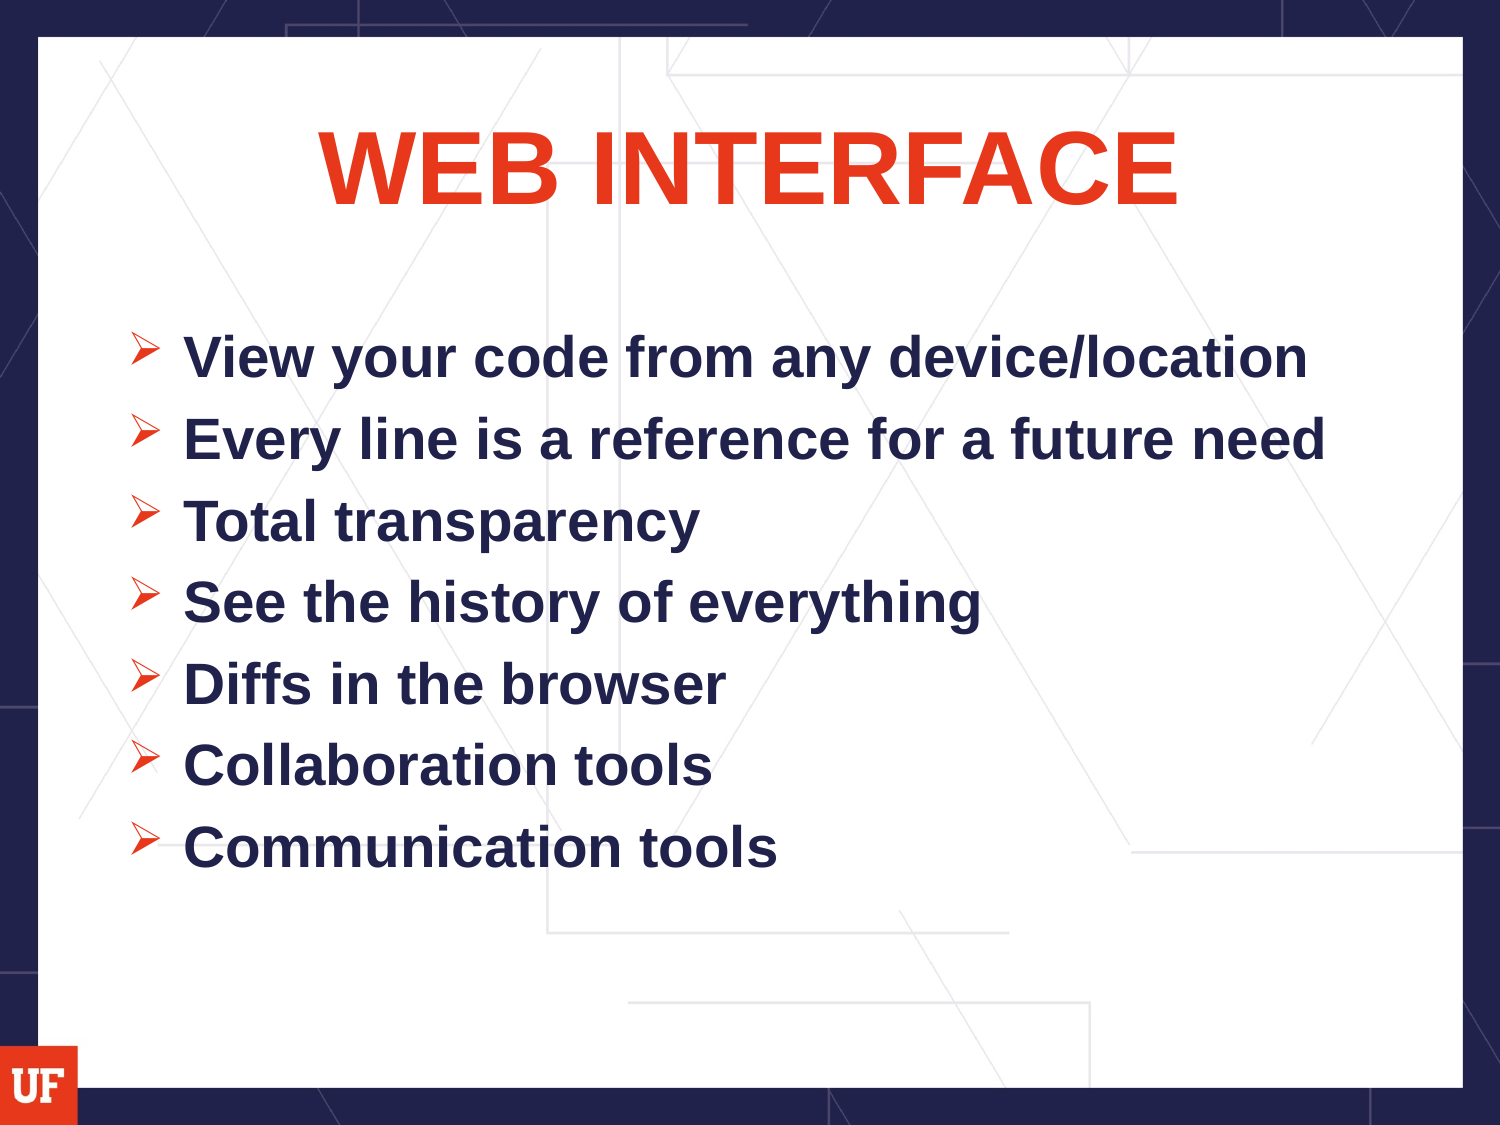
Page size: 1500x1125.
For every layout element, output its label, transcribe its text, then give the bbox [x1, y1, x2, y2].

title WEB INTERFACE [62, 62, 1438, 263]
picture [0, 0, 1500, 1125]
list View your code from any device/location Every line is a reference for a future need Total transparency See the history of everything Diffs in the browser Collaboration tools Communication tools [112, 312, 1378, 1082]
